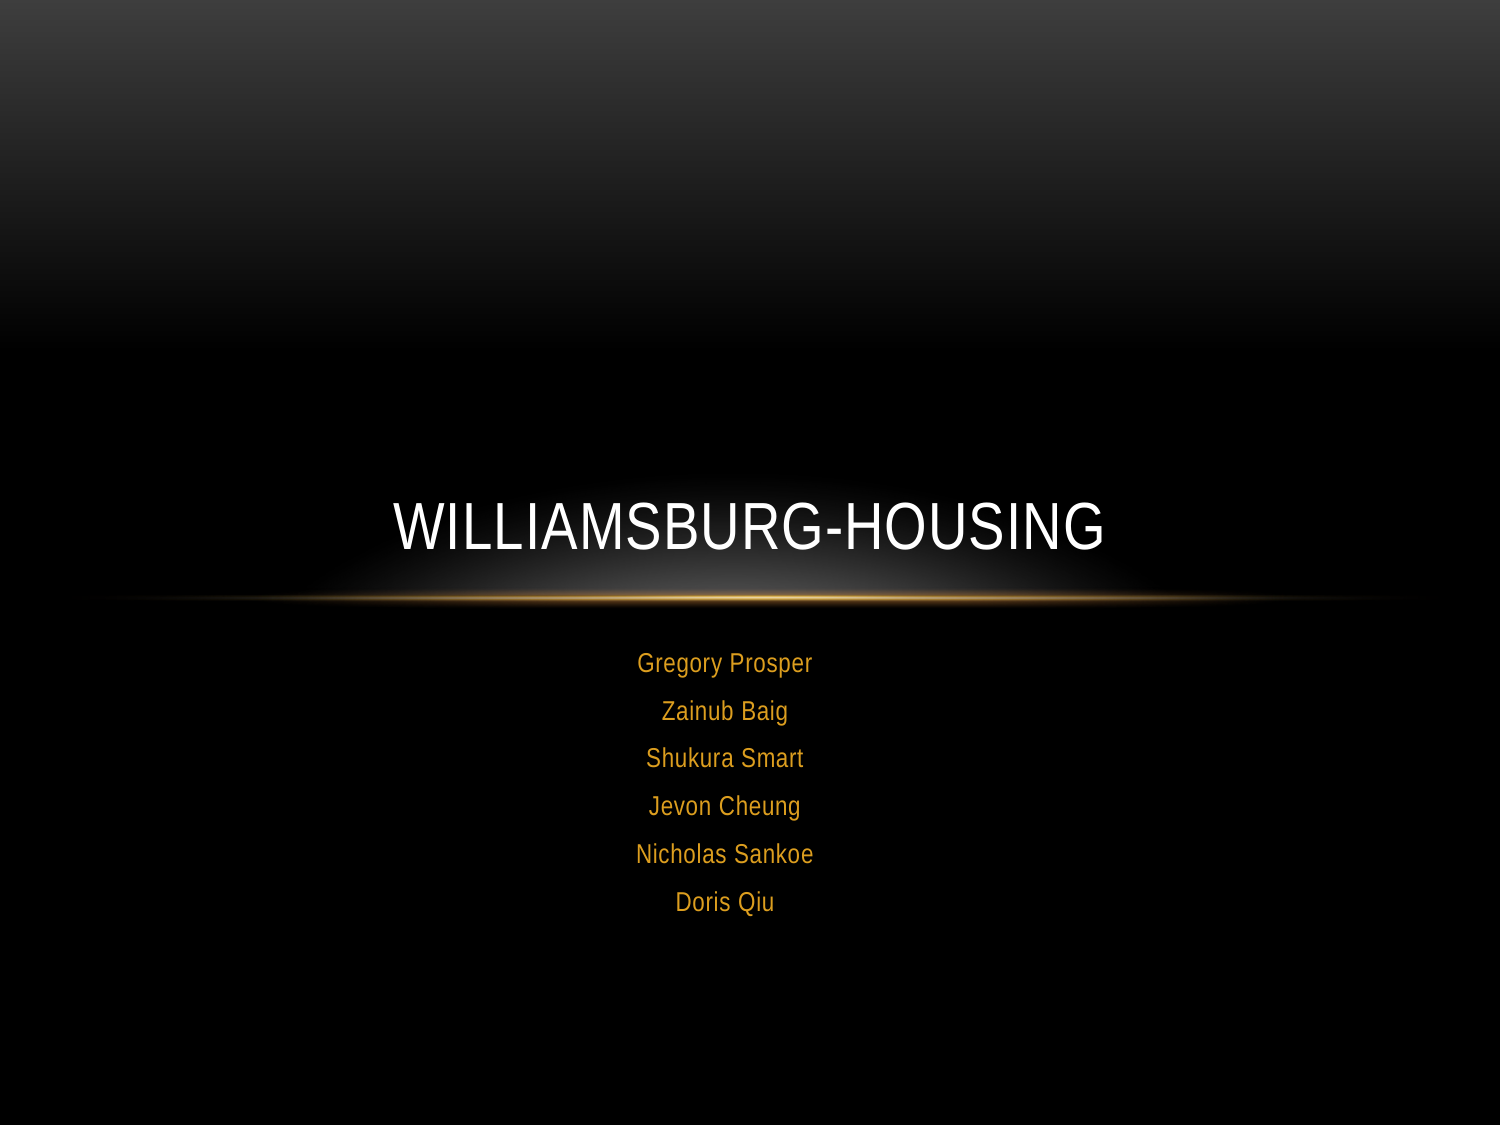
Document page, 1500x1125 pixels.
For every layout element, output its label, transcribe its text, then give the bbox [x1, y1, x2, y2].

title Williamsburg-Housing [112, 329, 1388, 571]
picture [0, 0, 1500, 750]
subtitle Gregory Prosper Zainub Baig Shukura Smart Jevon Cheung Nicholas Sankoe Doris Qiu [200, 637, 1250, 925]
